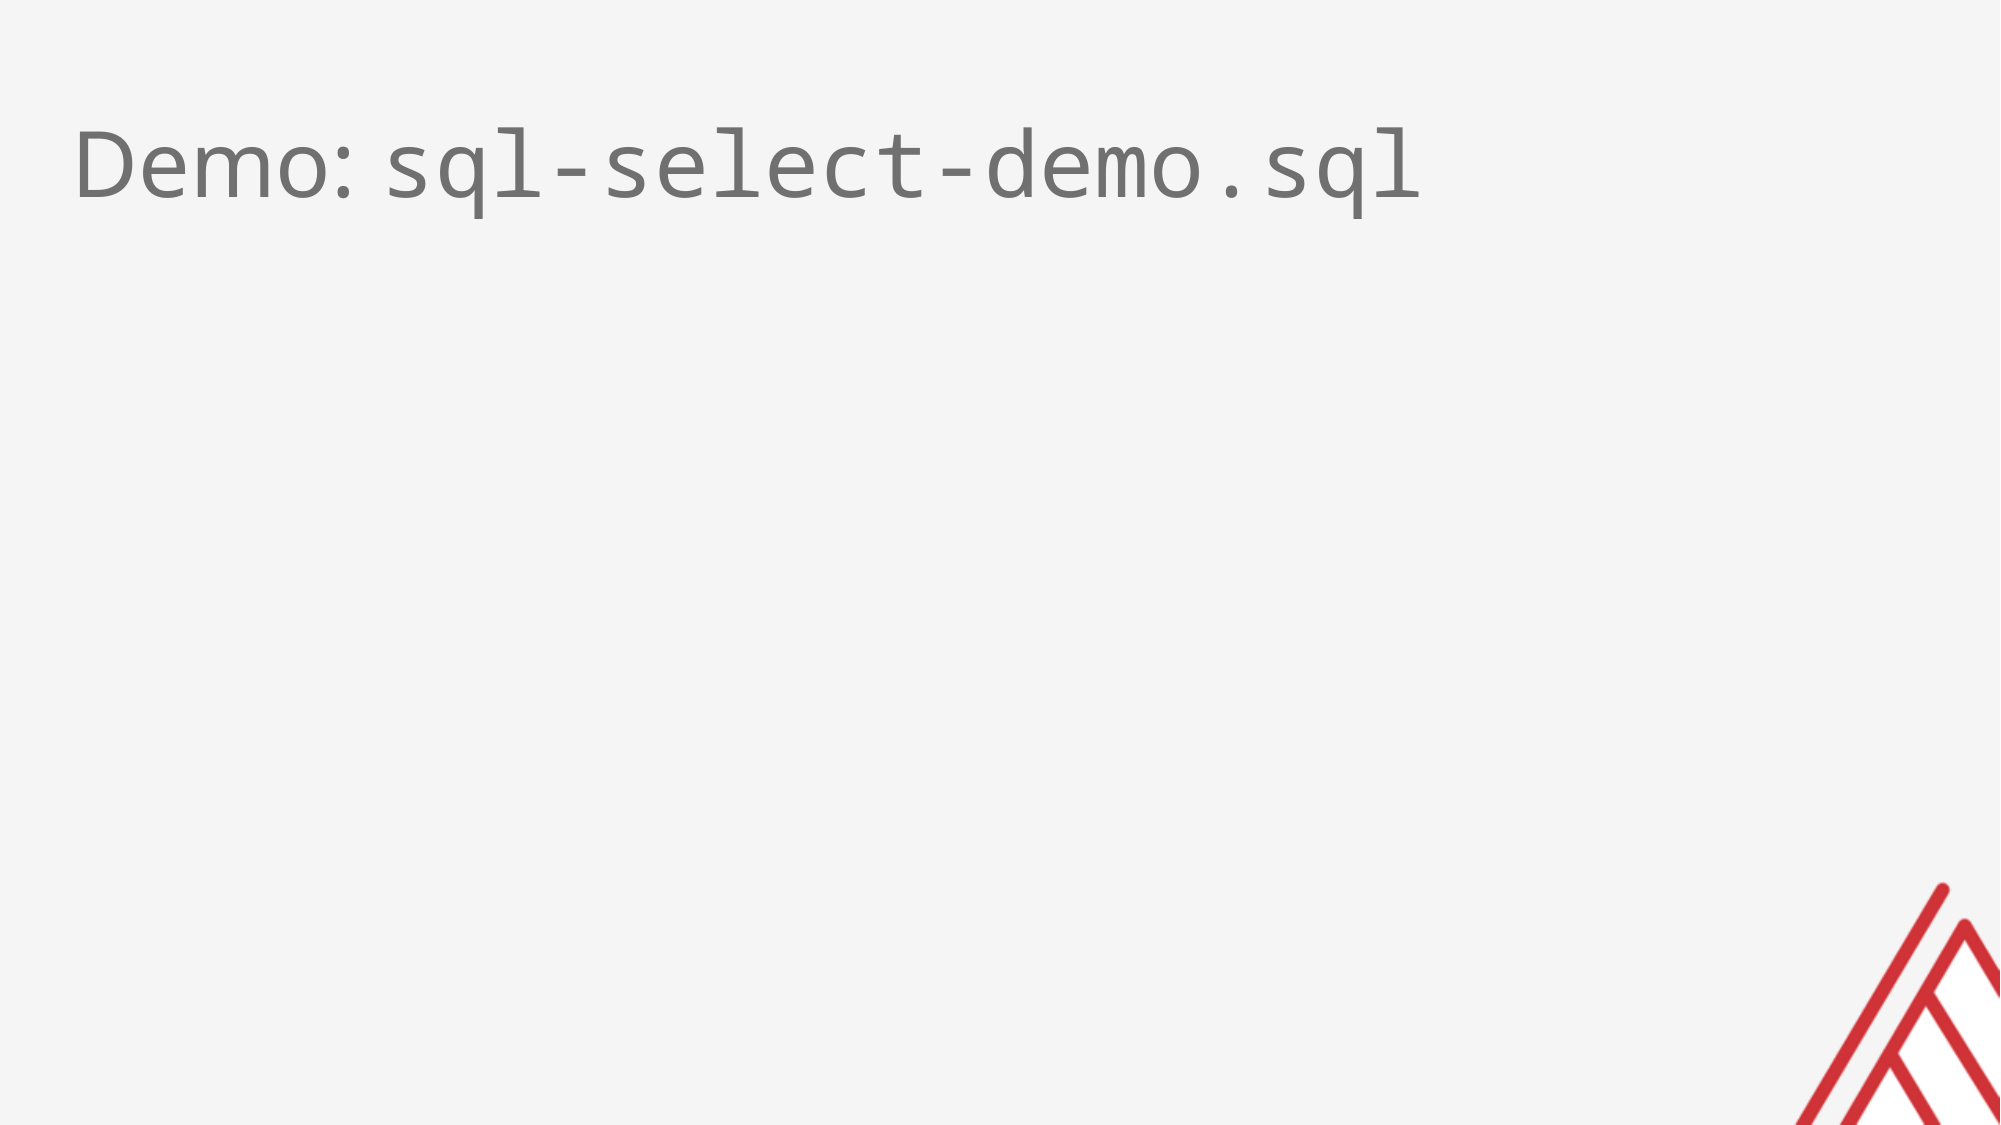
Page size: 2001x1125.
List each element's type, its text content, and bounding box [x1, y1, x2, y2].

picture [1786, 881, 2000, 1125]
text_box Demo: sql-select-demo.sql [56, 98, 1677, 223]
